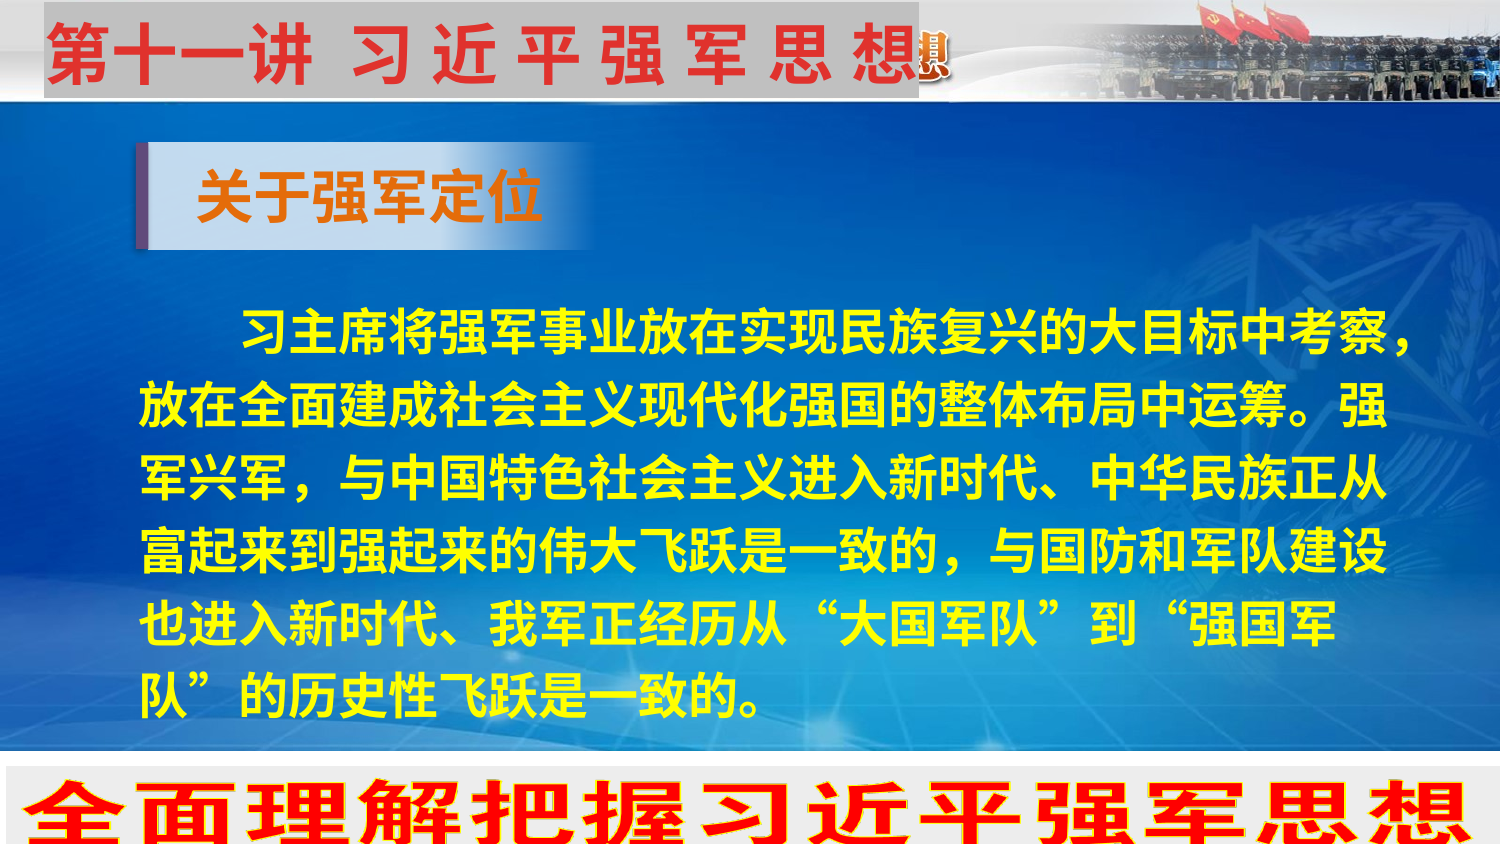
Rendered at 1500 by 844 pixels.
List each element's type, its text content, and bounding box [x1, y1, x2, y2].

picture [0, 0, 1500, 751]
text_box 习主席将强军事业放在实现民族复兴的大目标中考察，放在全面建成社会主义现代化强国的整体布局中运筹。强军兴军，与中国特色社会主义进入新时代、中华民族正从富起来到强起来的伟大飞跃是一致的，与国防和军队建设也进入新时代、我军正经历从“大国军队”到“强国军队”的历史性飞跃是一致的。 [123, 280, 1408, 733]
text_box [135, 142, 597, 250]
picture [6, 766, 1500, 844]
